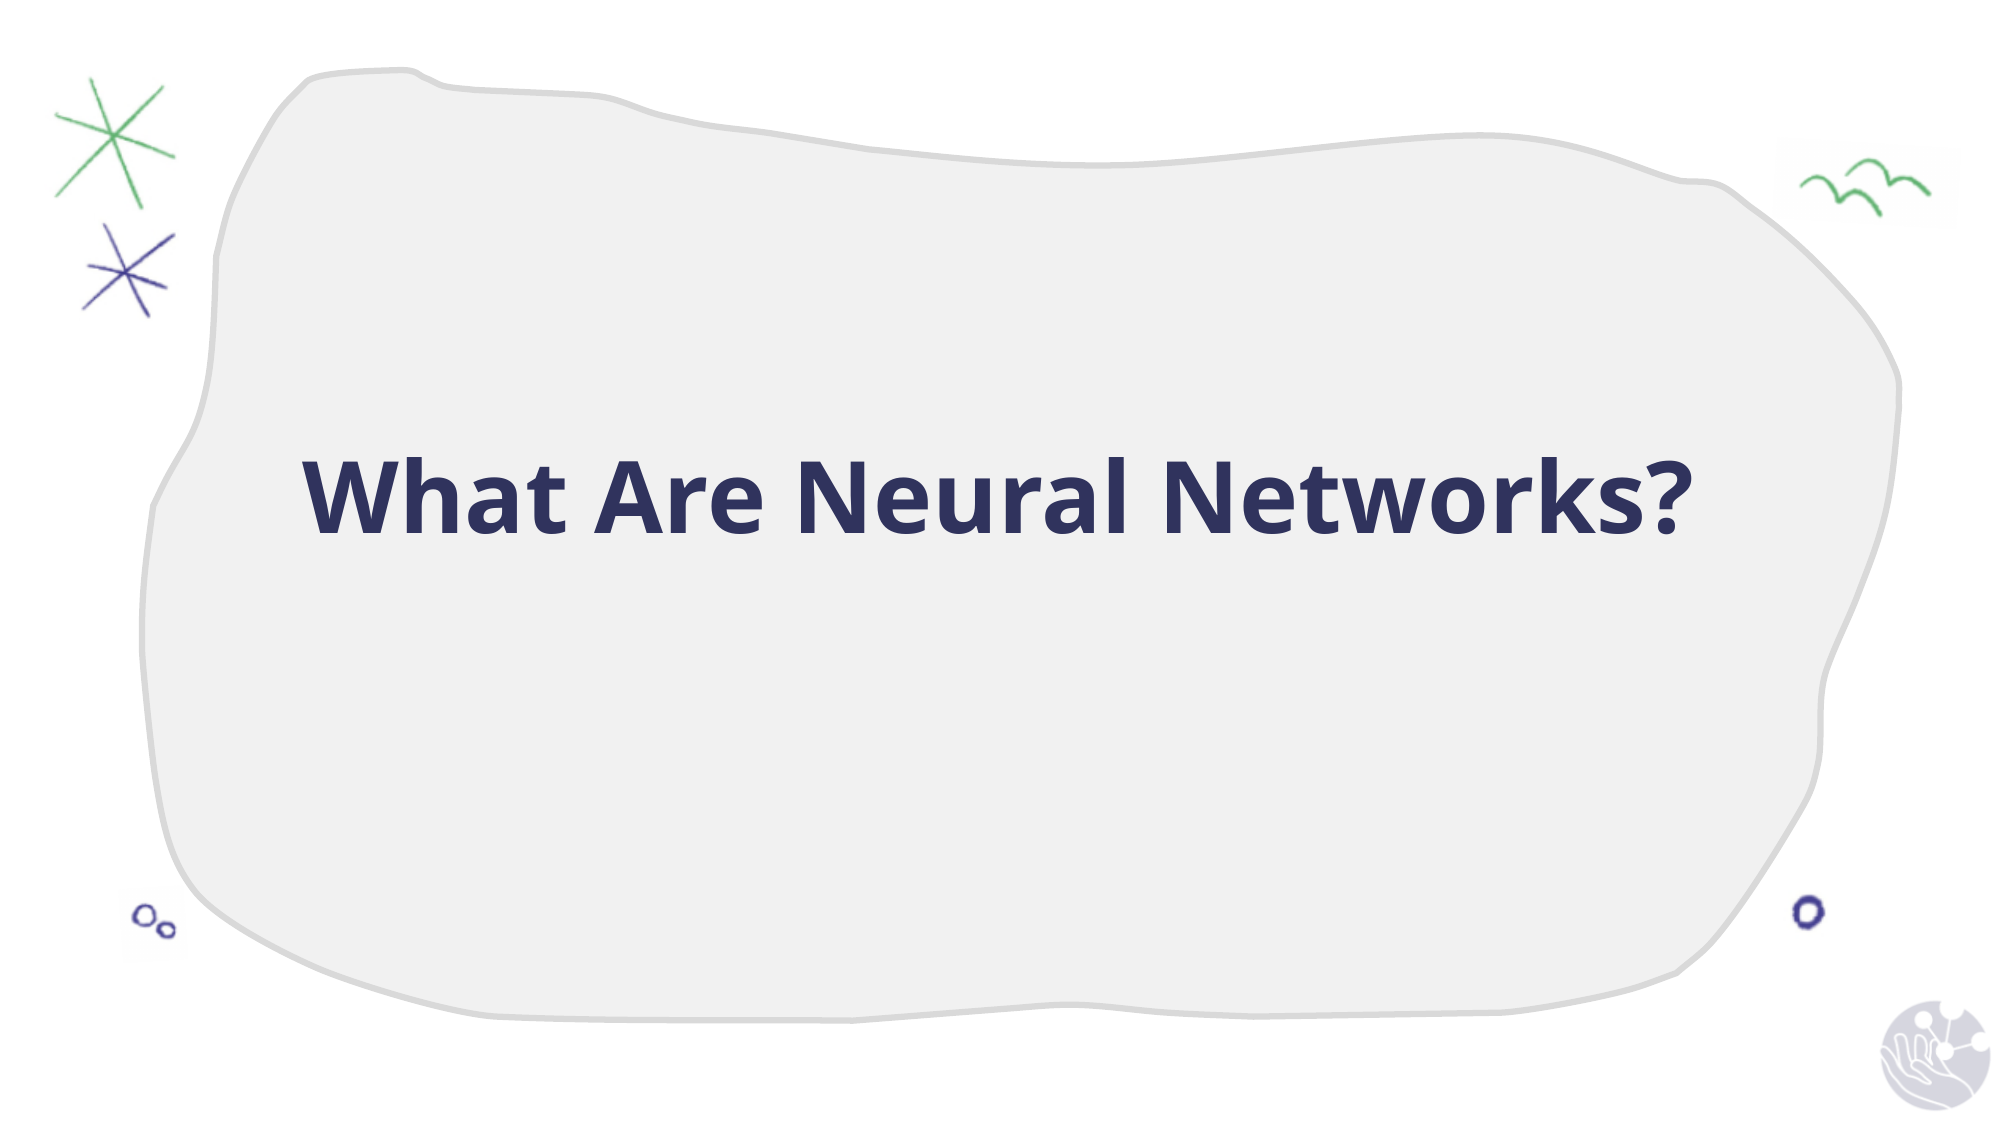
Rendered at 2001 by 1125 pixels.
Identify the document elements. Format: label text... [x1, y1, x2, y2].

picture [1773, 138, 1960, 228]
picture [23, 45, 202, 322]
picture [1866, 989, 1998, 1123]
picture [1782, 881, 1840, 940]
title What Are Neural Networks? [136, 280, 1862, 563]
picture [119, 886, 187, 962]
